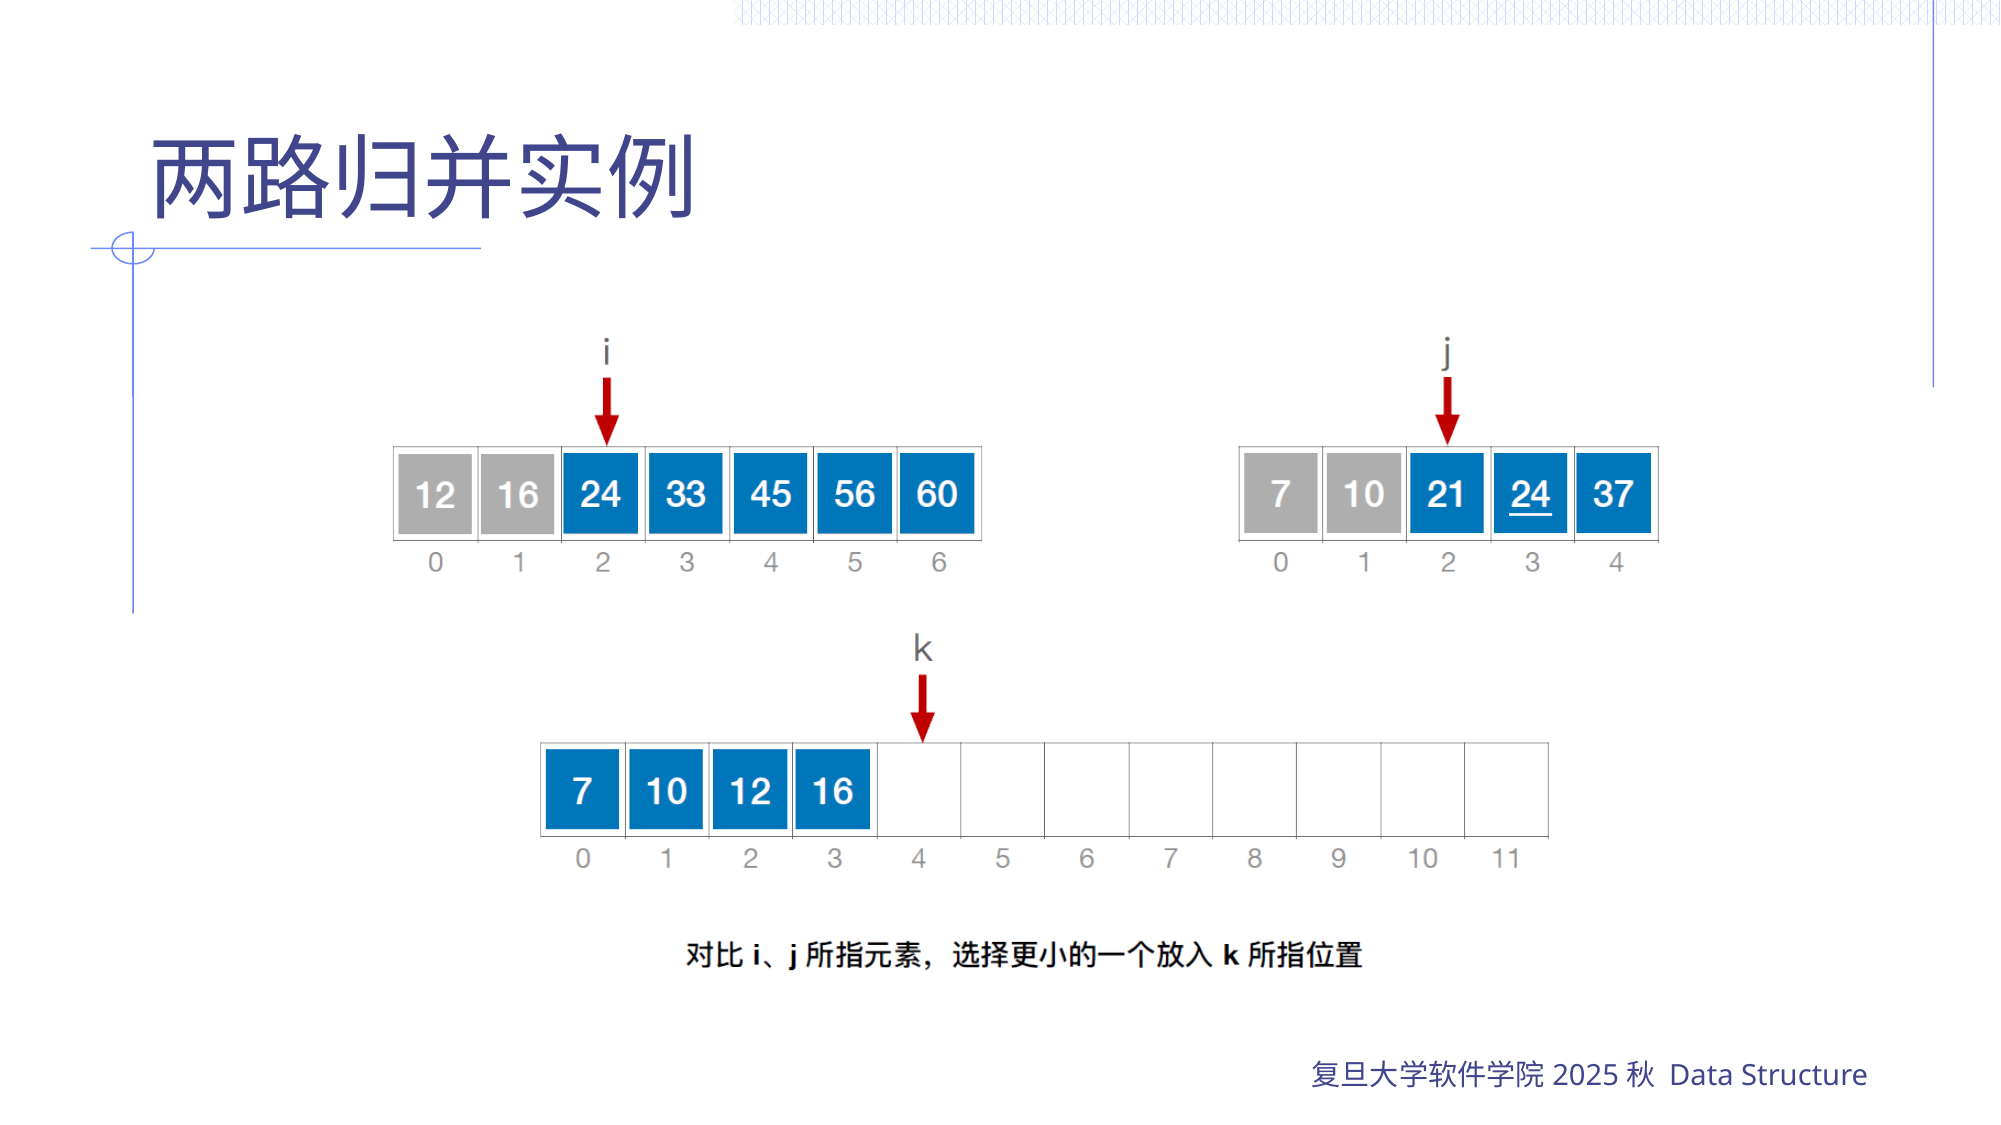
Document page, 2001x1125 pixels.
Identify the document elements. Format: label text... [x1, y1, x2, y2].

title 两路归并实例 [133, 50, 1834, 238]
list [350, 312, 1716, 988]
